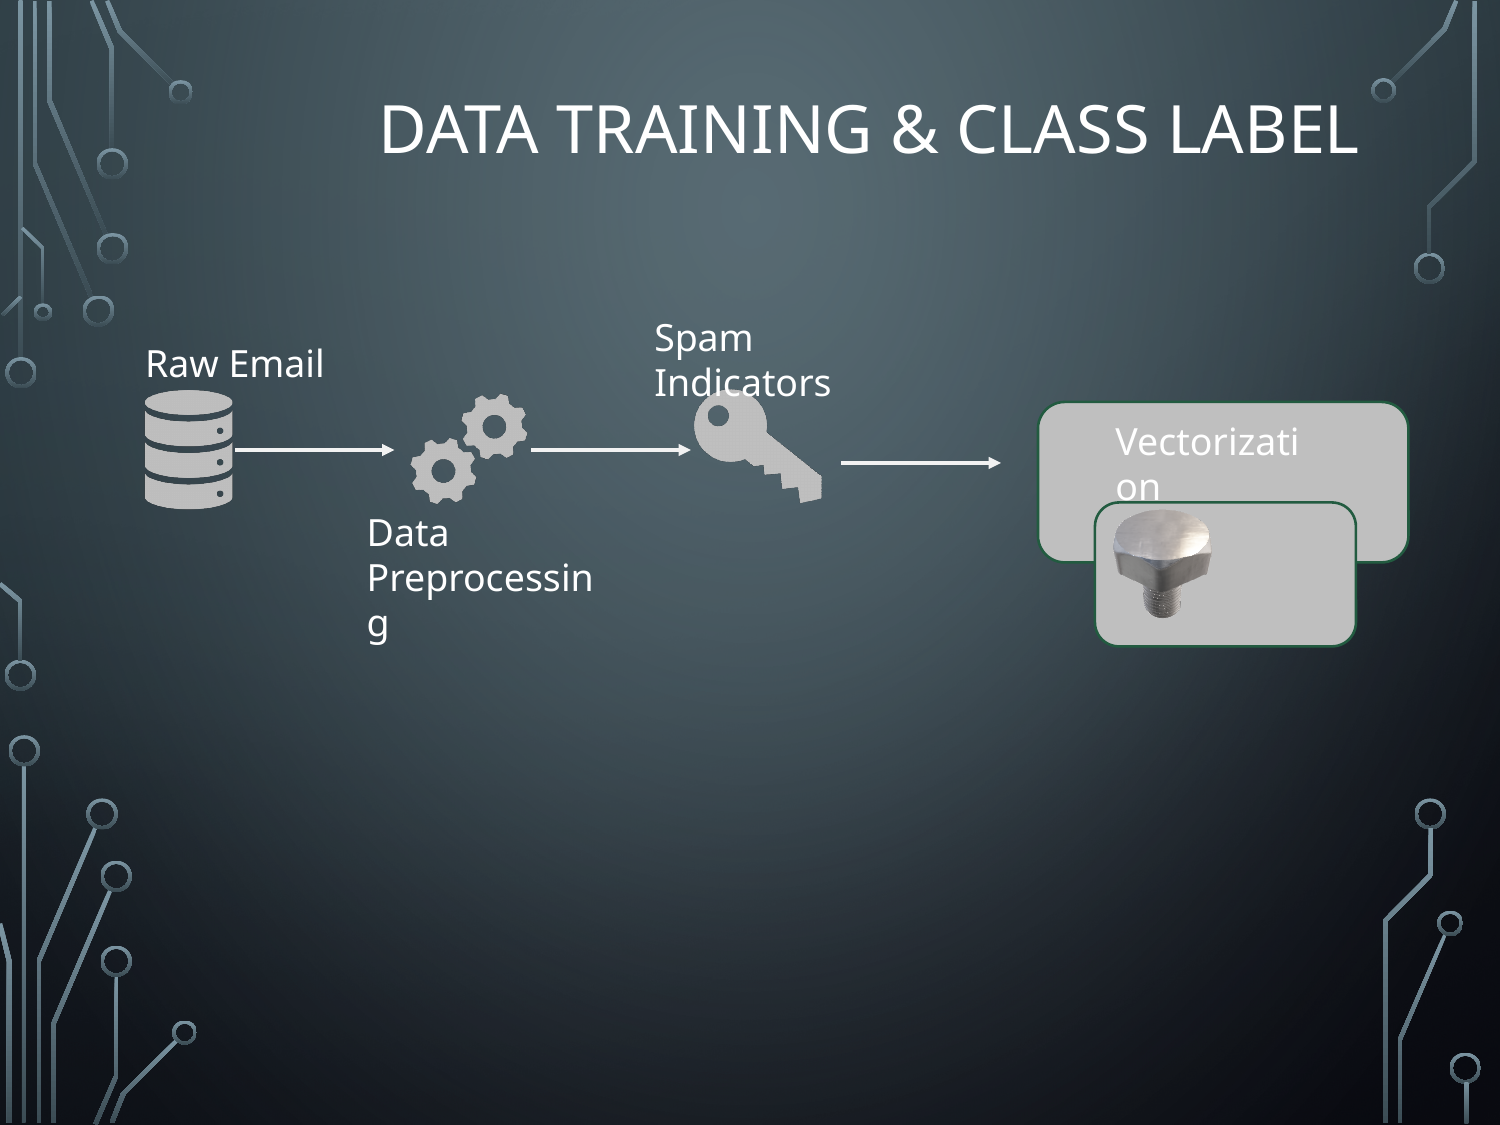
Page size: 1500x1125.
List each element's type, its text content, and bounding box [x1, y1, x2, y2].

text_box Data Preprocessing [351, 501, 613, 652]
title Data Training & Class Label [363, 46, 1500, 289]
text_box Spam Indicators [639, 307, 918, 412]
text_box Vectorization [1100, 411, 1335, 516]
text_box [1093, 509, 1106, 645]
picture [113, 374, 265, 526]
text_box Raw Email [130, 333, 364, 393]
text_box [1036, 400, 1410, 564]
picture [1106, 516, 1218, 646]
text_box [1109, 501, 1358, 648]
picture [644, 366, 879, 567]
picture [375, 355, 563, 524]
